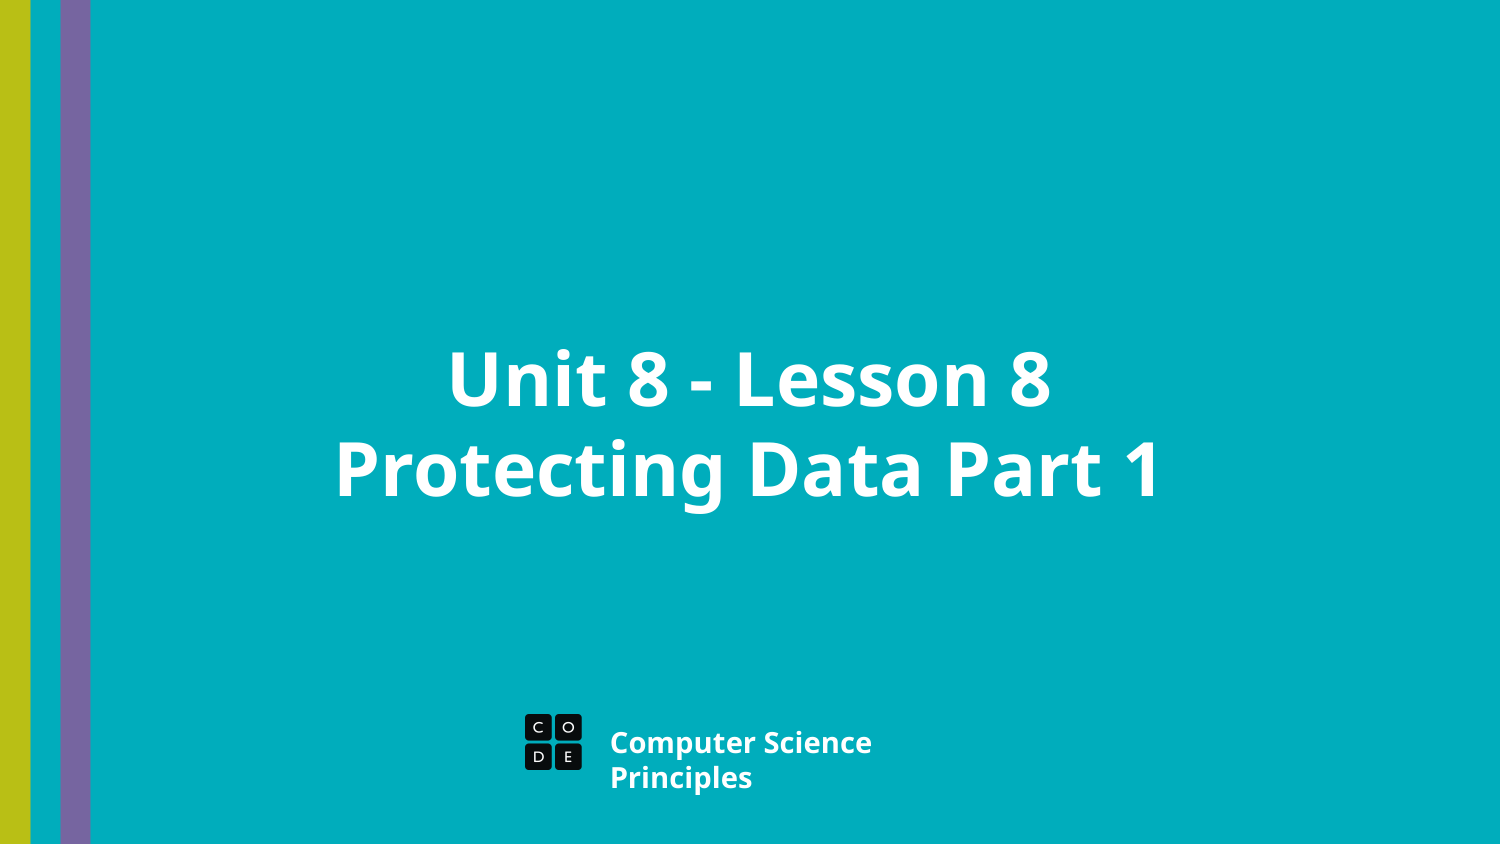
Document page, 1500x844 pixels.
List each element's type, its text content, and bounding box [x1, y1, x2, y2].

picture [0, 0, 1500, 844]
text_box Computer Science Principles [594, 709, 1026, 810]
text_box Unit 8 - Lesson 8 Protecting Data Part 1 [51, 352, 1449, 491]
